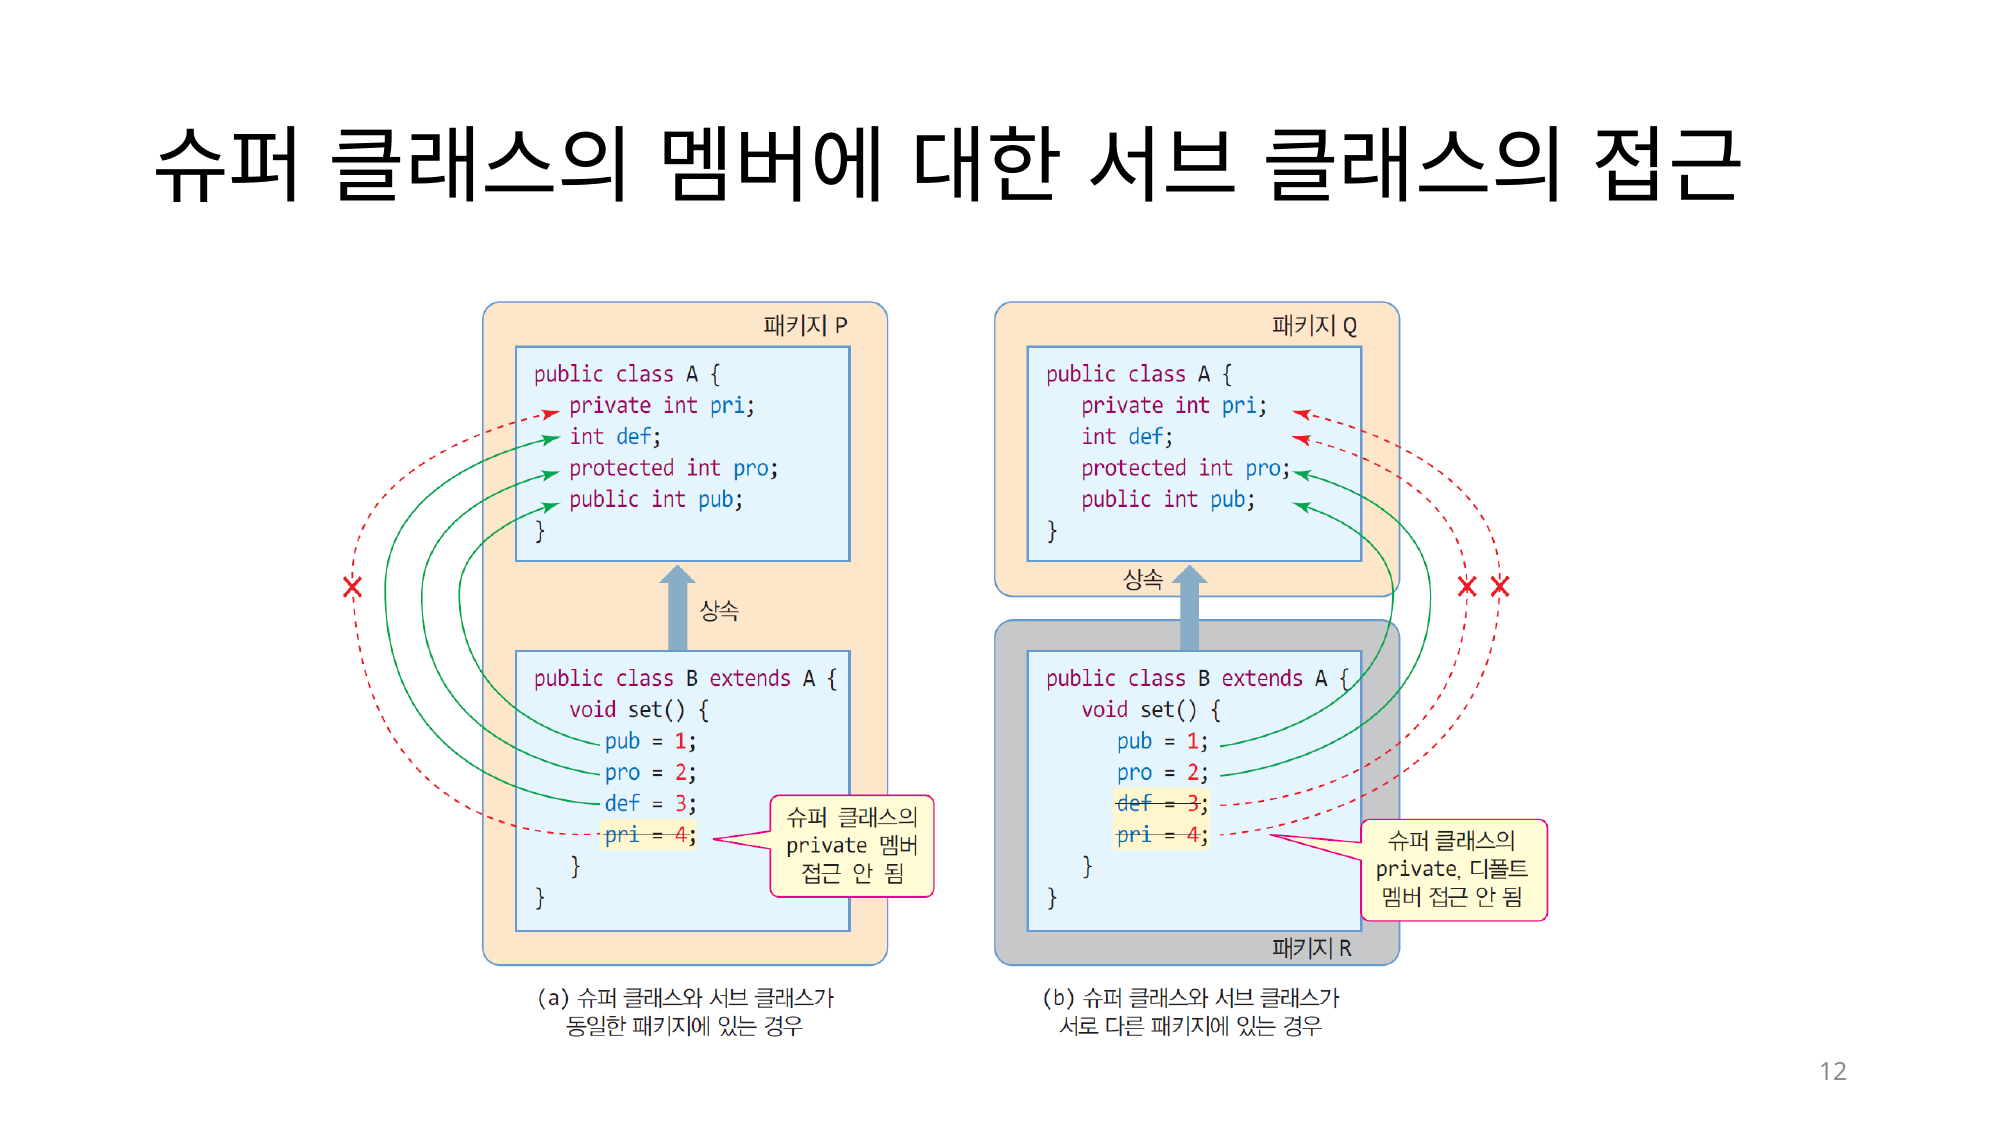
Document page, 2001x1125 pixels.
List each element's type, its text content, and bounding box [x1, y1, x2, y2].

picture [333, 267, 1581, 1057]
title 슈퍼 클래스의 멤버에 대한 서브 클래스의 접근 [137, 59, 1946, 278]
slide_number 12 [1412, 1042, 1863, 1103]
